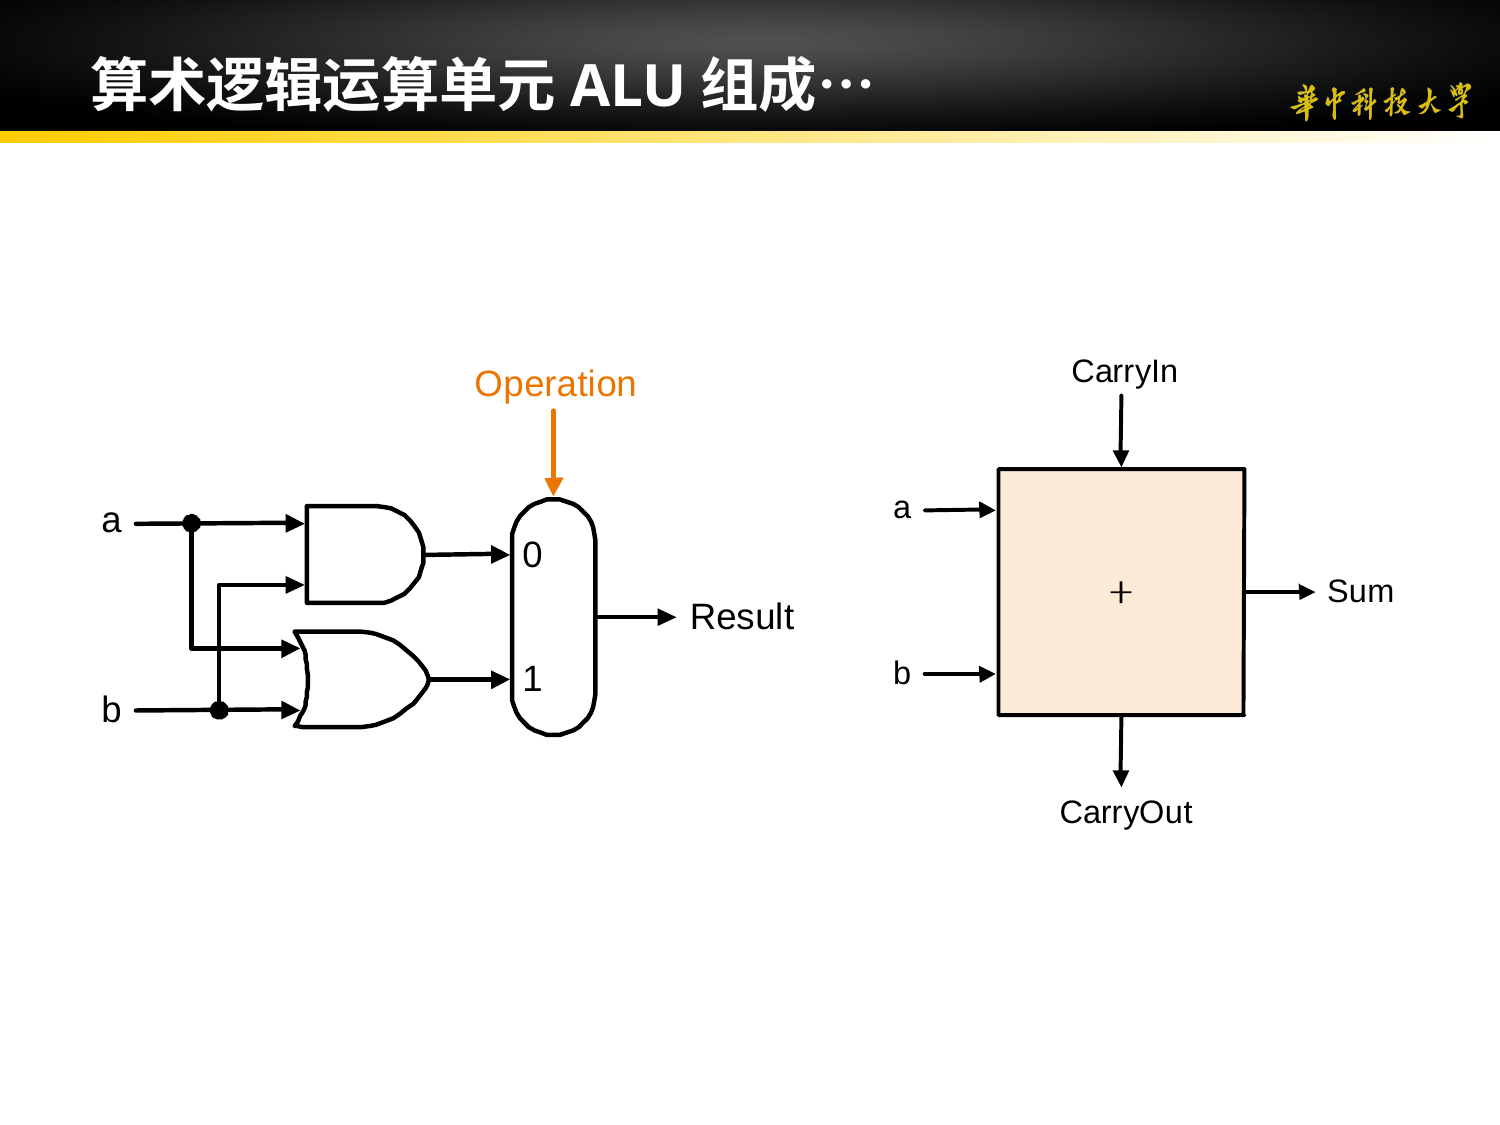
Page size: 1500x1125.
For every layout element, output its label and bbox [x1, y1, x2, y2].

picture [0, 0, 1500, 131]
title [74, 34, 1426, 131]
text_box [738, 131, 744, 143]
text_box [650, 131, 655, 143]
text_box [562, 131, 567, 143]
picture [892, 349, 1395, 835]
picture [100, 361, 795, 742]
